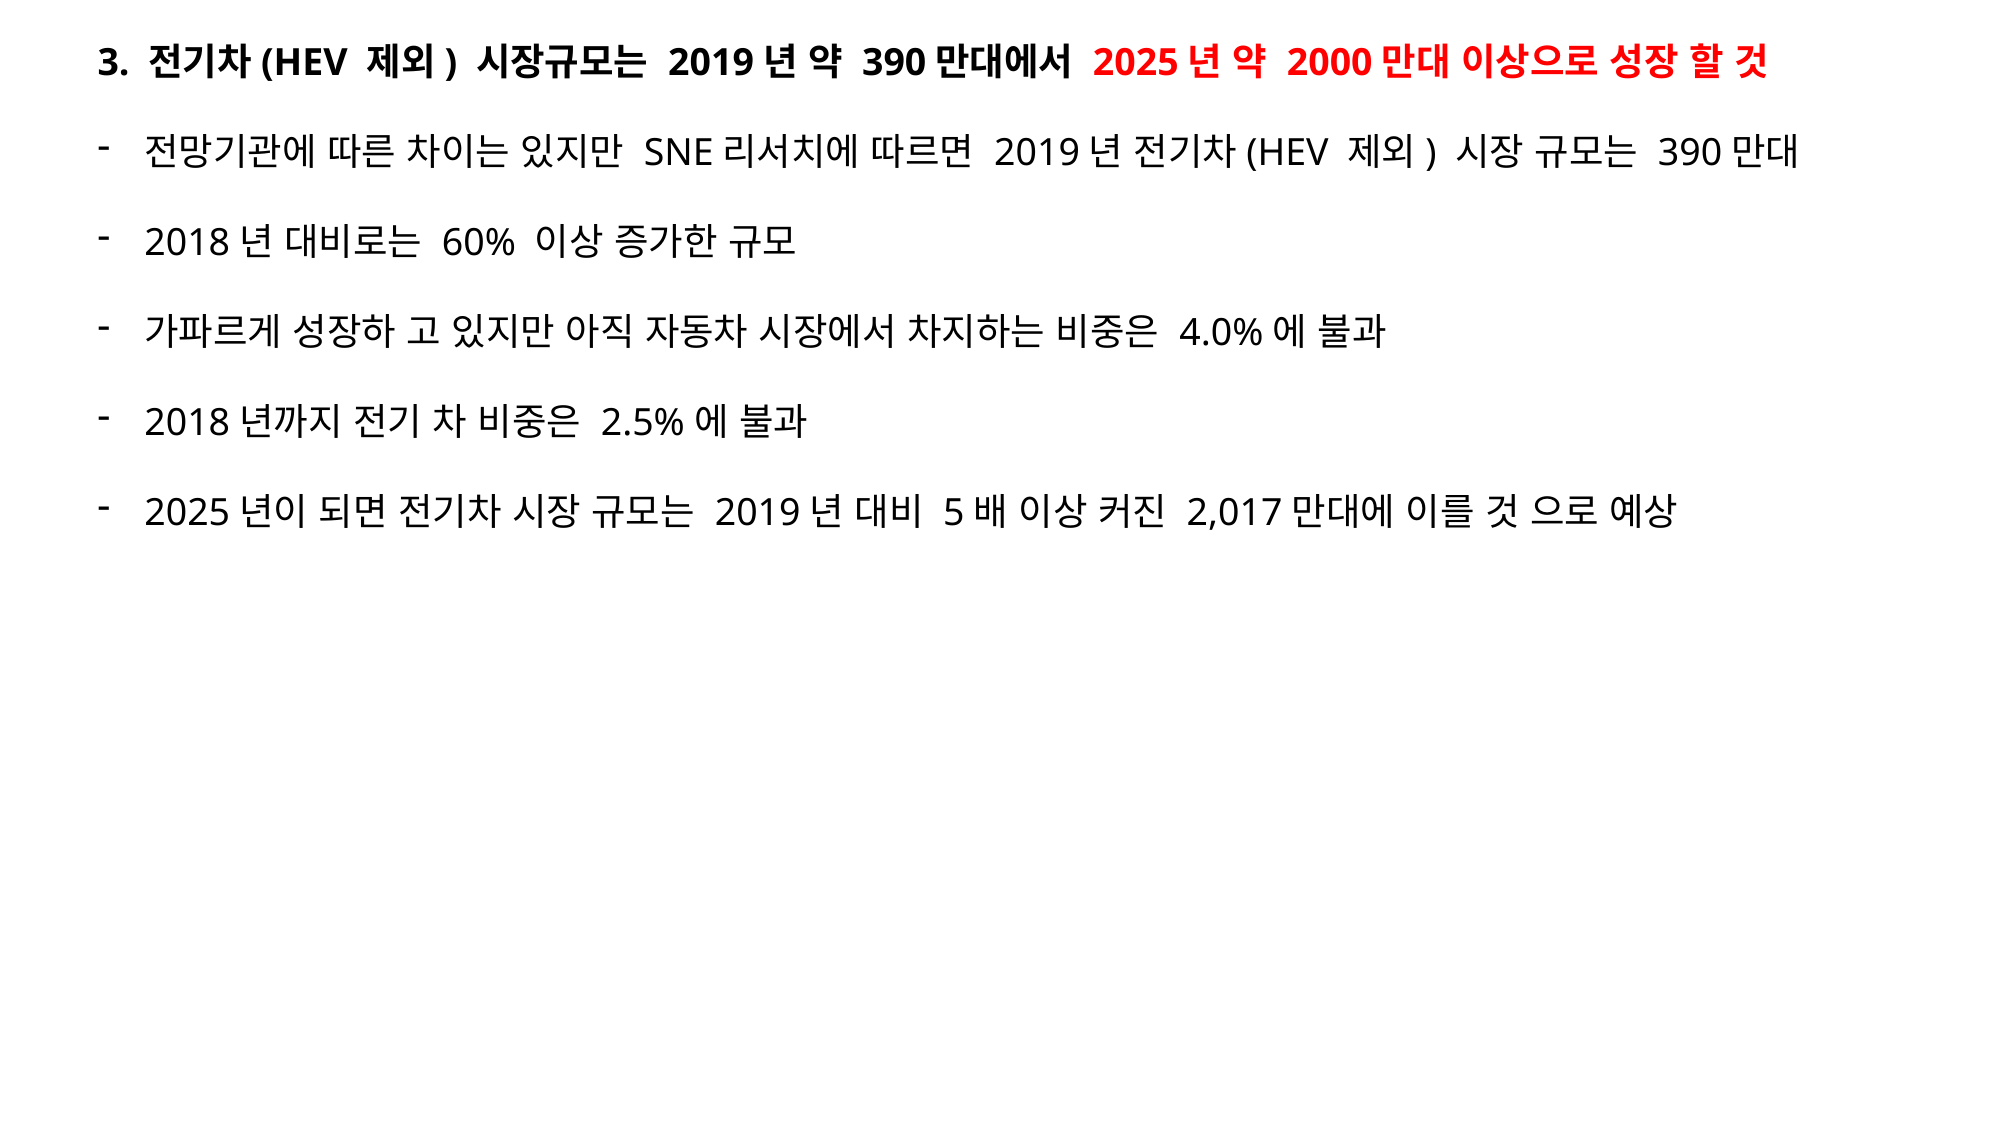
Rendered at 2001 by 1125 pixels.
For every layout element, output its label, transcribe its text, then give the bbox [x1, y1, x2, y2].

text_box 3. 전기차(HEV 제외) 시장규모는 2019년 약 390만대에서 2025년 약 2000만대 이상으로 성장 할 것 전망기관에 따른 차이는 있지만 SNE리서치에 따르면 2019년 전기차(HEV 제외) 시장 규모는 390만대 2018년 대비로는 60% 이상 증가한 규모 가파르게 성장하 고 있지만 아직 자동차 시장에서 차지하는 비중은 4.0%에 불과 2018년까지 전기 차 비중은 2.5%에 불과 2025년이 되면 전기차 시장 규모는 2019년 대비 5배 이상 커진 2,017만대에 이를 것 으로 예상 [82, 30, 1816, 541]
